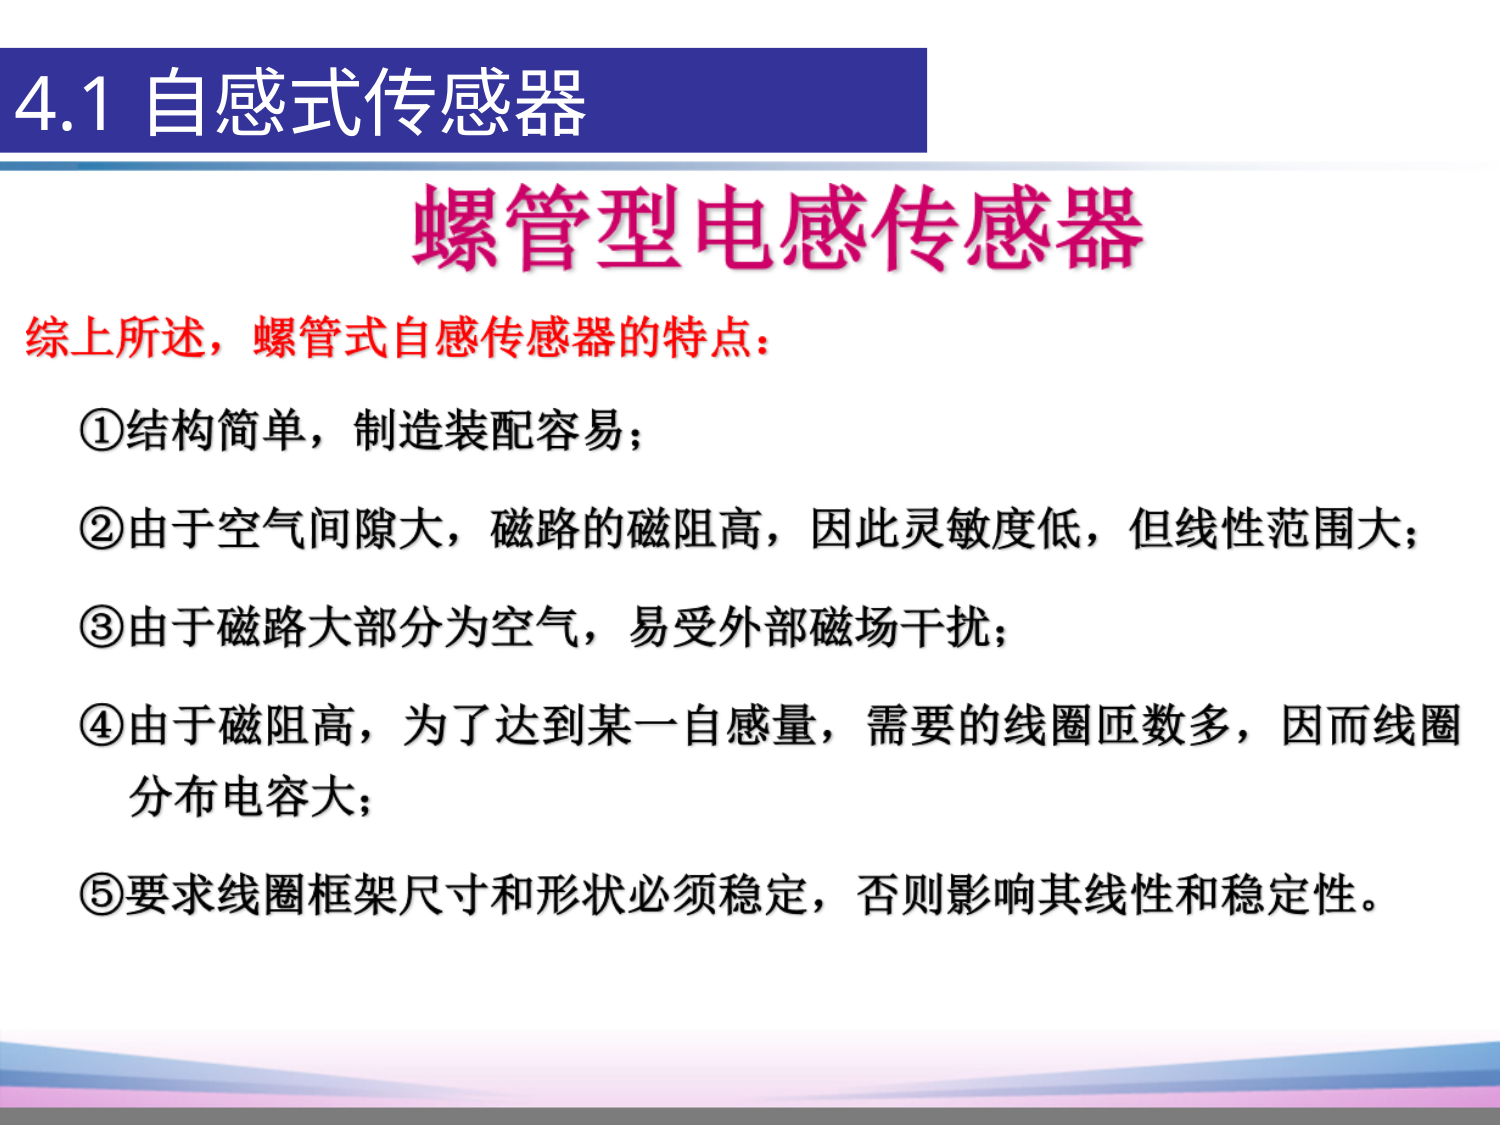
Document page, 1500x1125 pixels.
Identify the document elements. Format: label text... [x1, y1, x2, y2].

picture [0, 0, 1500, 1125]
text_box 4.1自感式传感器 [0, 47, 928, 153]
